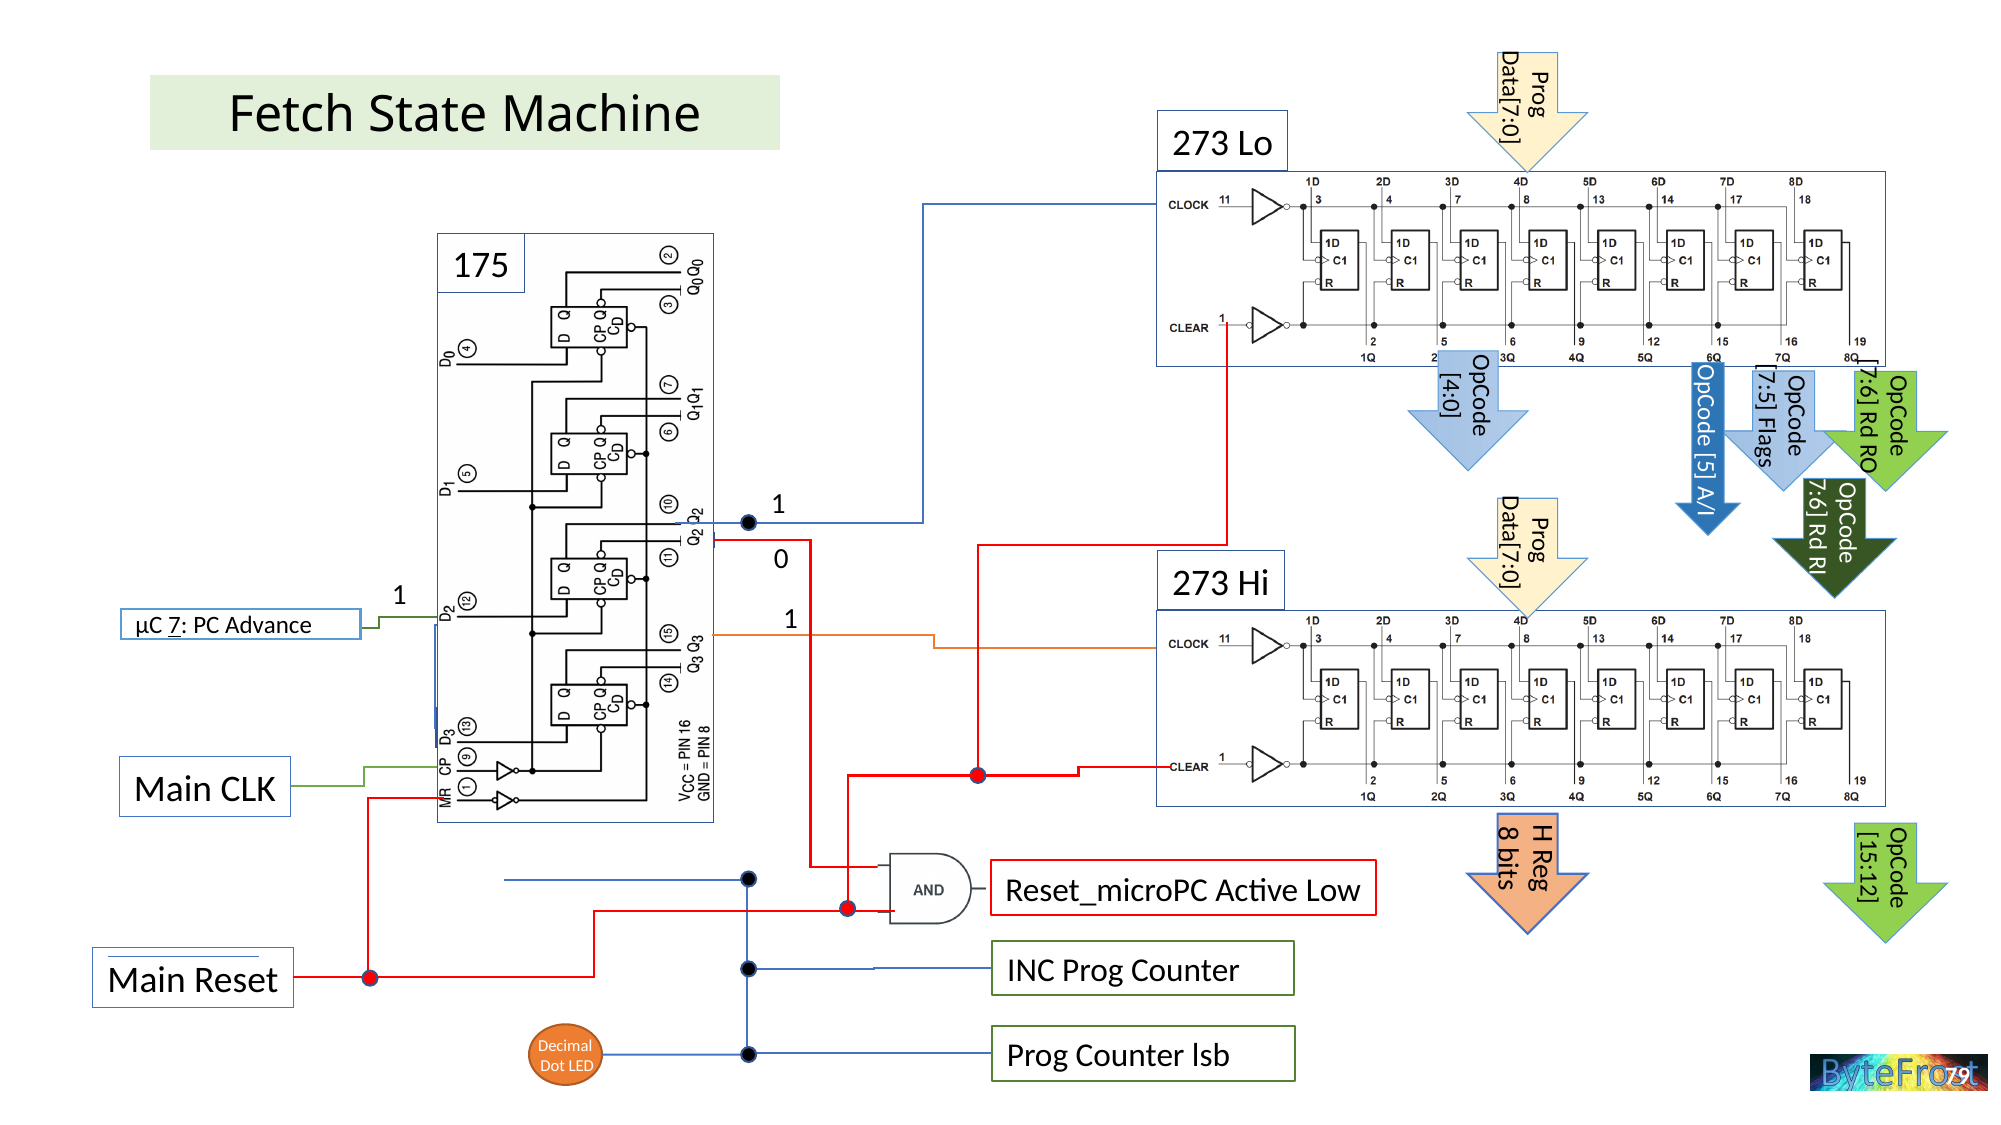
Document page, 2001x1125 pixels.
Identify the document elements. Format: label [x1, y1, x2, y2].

text_box [119, 756, 291, 817]
text_box [1535, 1044, 1986, 1105]
text_box [91, 52, 1949, 1086]
picture [1810, 1054, 1988, 1091]
picture [877, 851, 986, 927]
title [150, 75, 780, 150]
text_box [1822, 822, 1949, 944]
text_box [1465, 812, 1591, 936]
